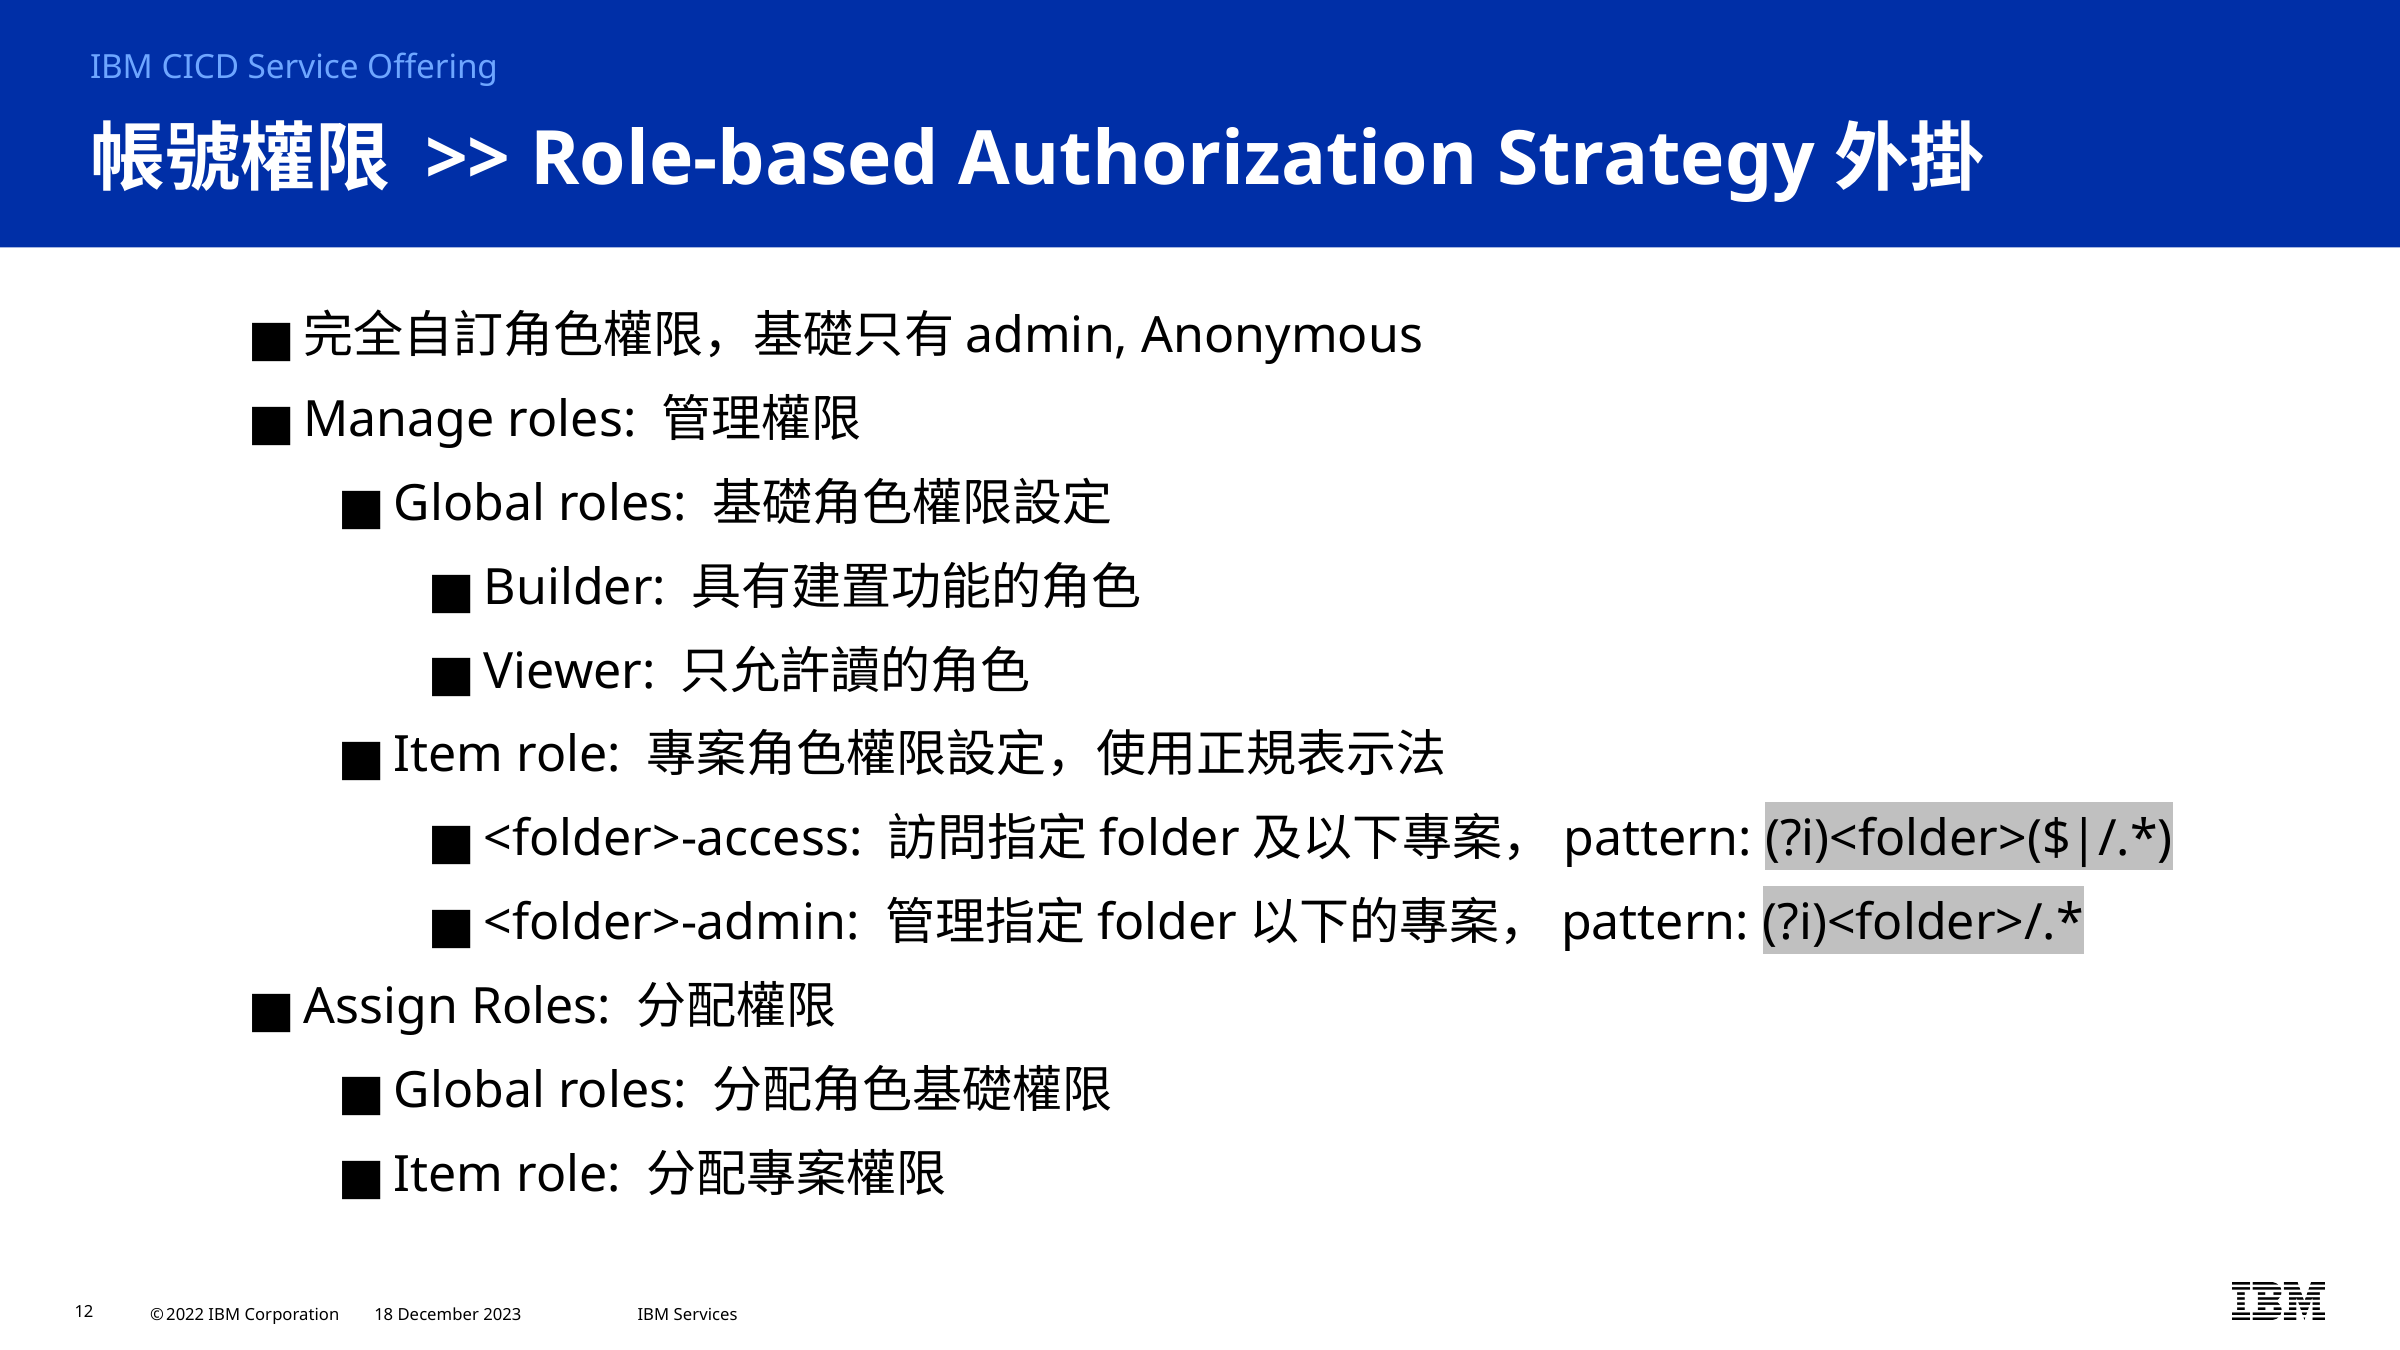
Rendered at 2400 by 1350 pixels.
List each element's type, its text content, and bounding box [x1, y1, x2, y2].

title 帳號權限 >> Role-based Authorization Strategy外掛 [75, 112, 2100, 300]
list IBM CICD Service Offering [75, 43, 1155, 89]
picture [2232, 1282, 2325, 1320]
text_box 完全自訂角色權限，基礎只有admin, Anonymous Manage roles: 管理權限 Global roles: 基礎角色權限設定 Builder: 具有建置功能的角色 Viewer: 只允許讀的角色 Item role: 專案角色權限設定，使用正規表示法 <folder>-access: 訪問指定folder及以下專案，pattern: (?i)<folder>($|/.*) <folder>-admin: 管理指定folder以下的專案，pattern: (?i)<folder>/.* Assign Roles: 分配權限 Global roles: 分配角色基礎權限 Item role: 分配專案權限 [157, 300, 2235, 1238]
